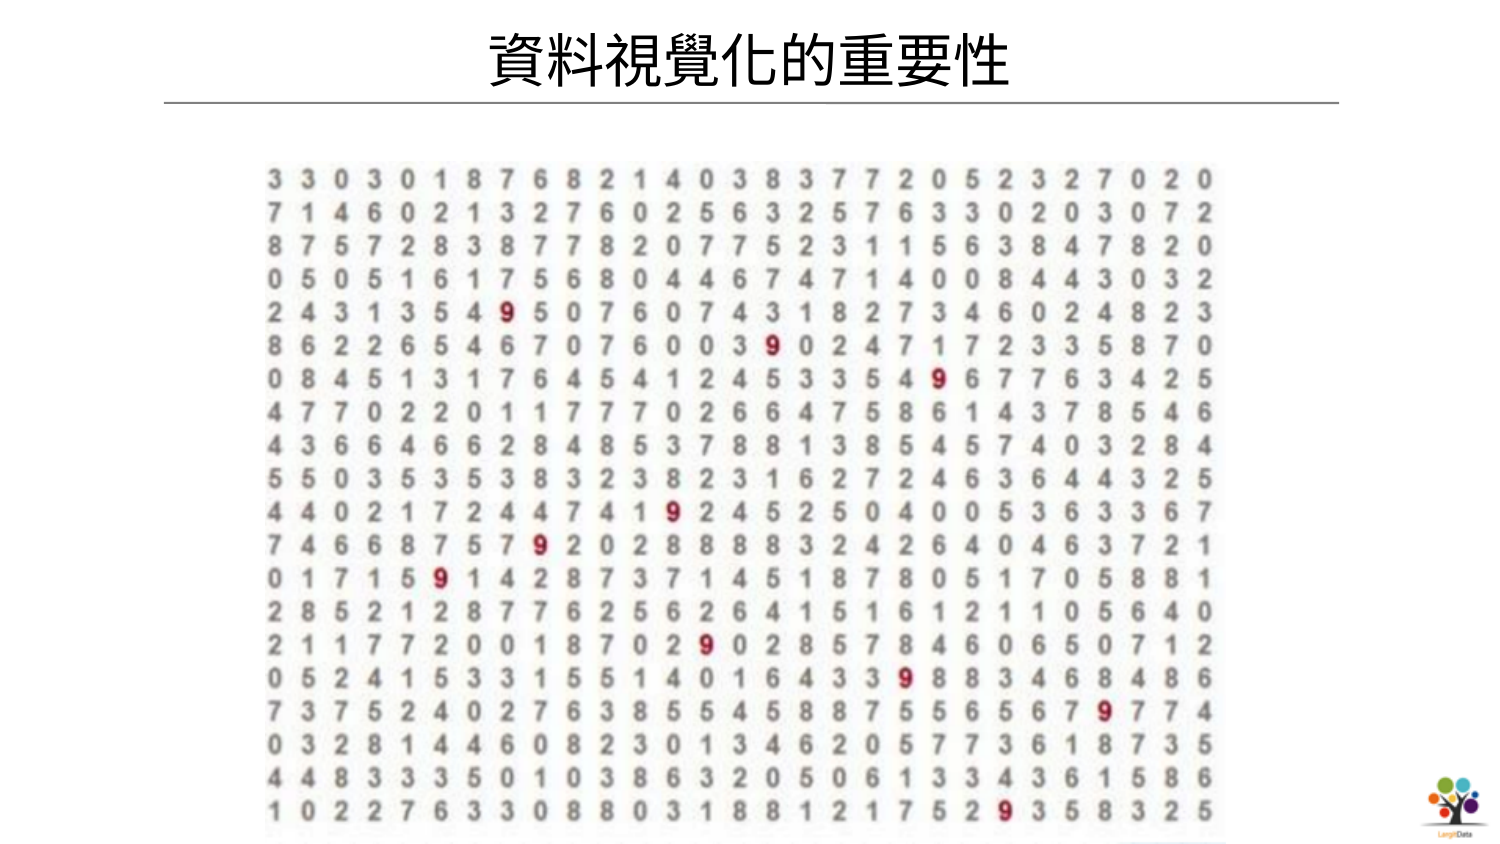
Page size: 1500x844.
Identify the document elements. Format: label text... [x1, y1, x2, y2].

picture [265, 161, 1226, 844]
picture [1418, 775, 1493, 841]
text_box 資料視覺化的重要性 [262, 20, 1238, 98]
